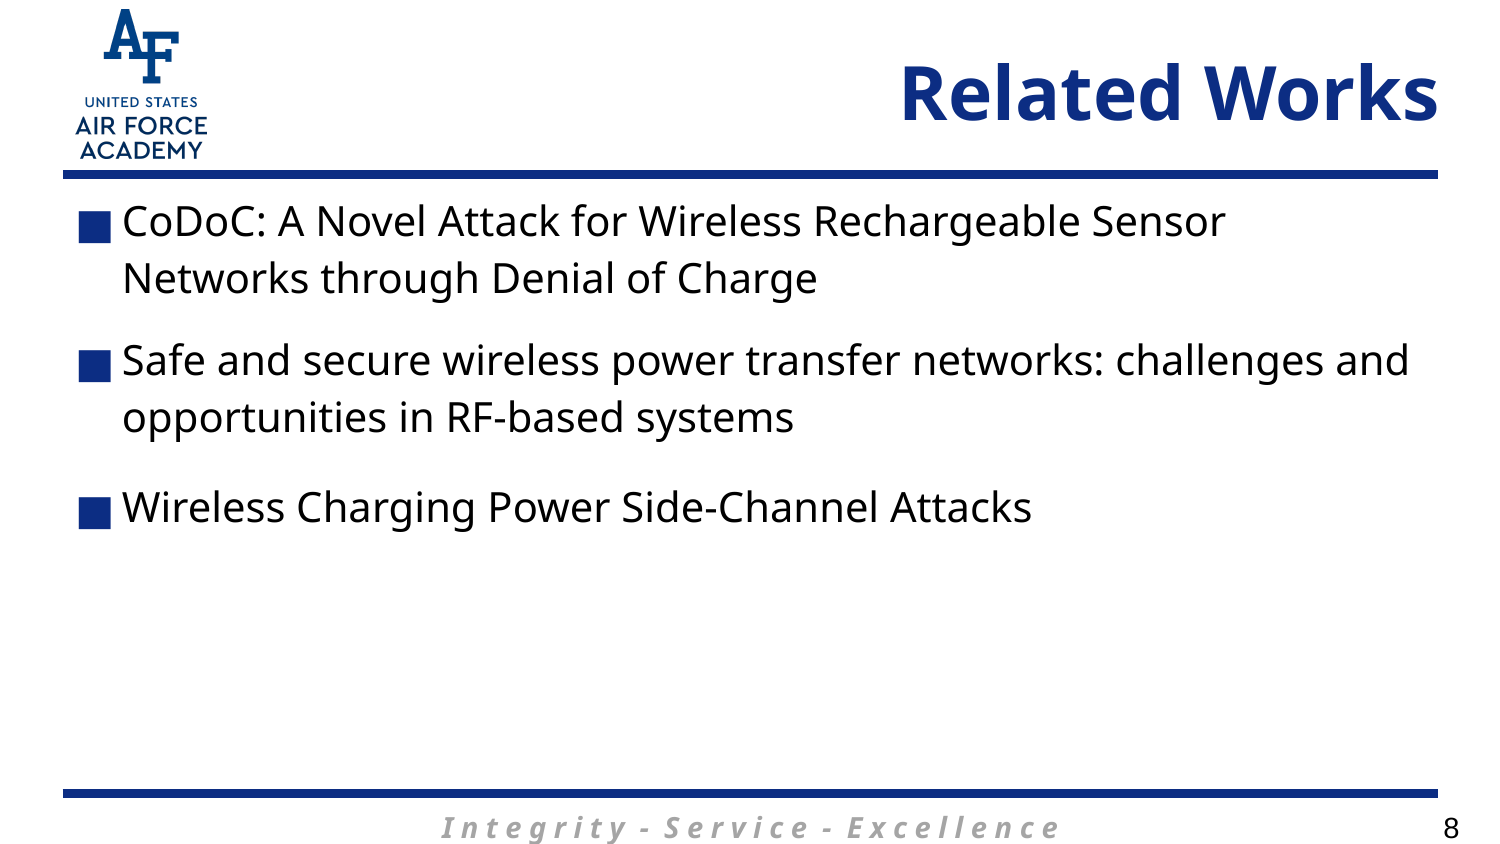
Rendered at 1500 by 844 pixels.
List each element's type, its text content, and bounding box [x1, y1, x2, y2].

picture [75, 9, 207, 159]
slide_number 8 [1402, 802, 1500, 844]
title Related Works [300, 22, 1455, 158]
subtitle CoDoC: A Novel Attack for Wireless Rechargeable Sensor Networks through Denial of Charge Safe and secure wireless power transfer networks: challenges and opportunities in RF-based systems Wireless Charging Power Side-Channel Attacks [60, 180, 1440, 788]
